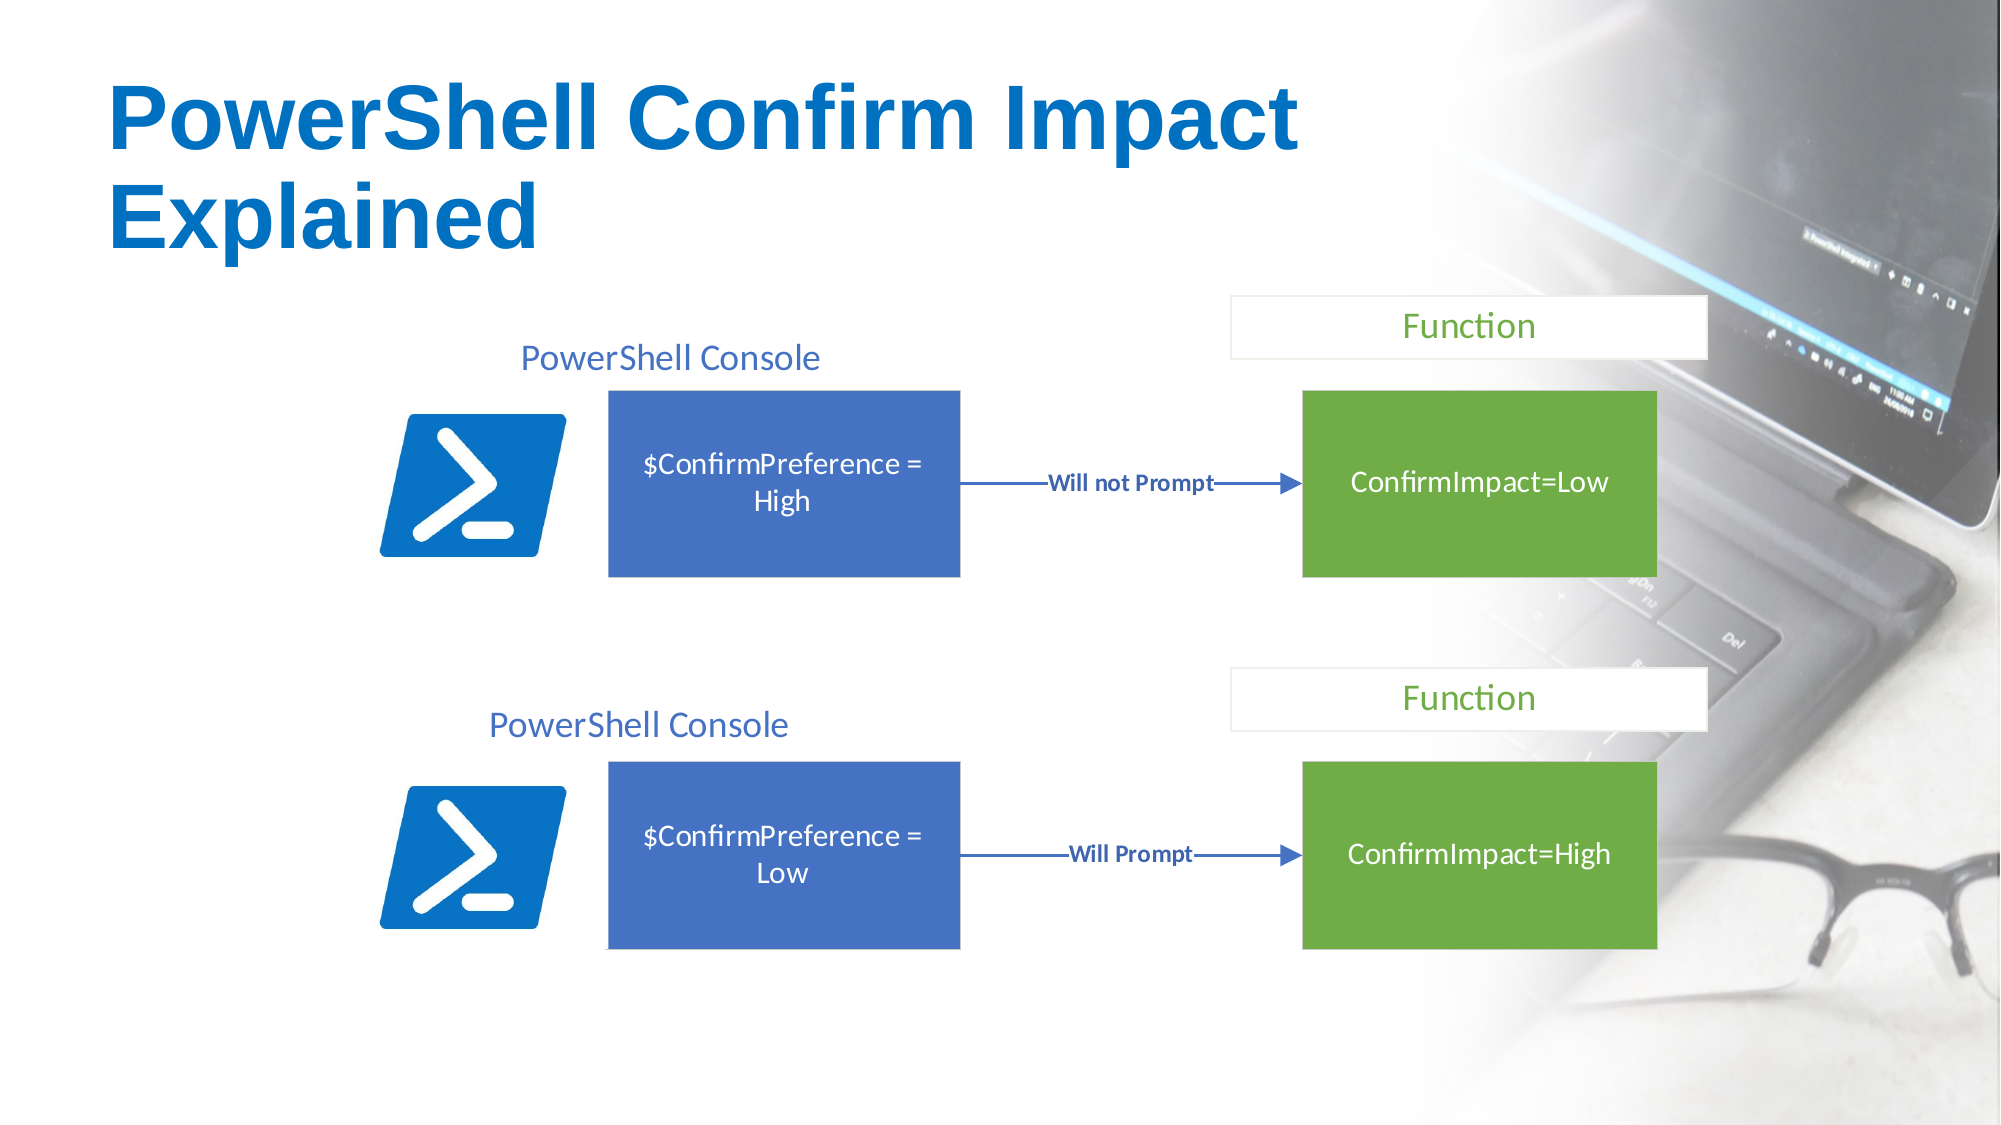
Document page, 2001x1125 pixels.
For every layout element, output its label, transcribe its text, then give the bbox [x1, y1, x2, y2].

picture [330, 0, 2000, 1125]
text_box PowerShell Confirm Impact Explained [92, 62, 381, 230]
text_box [92, 230, 381, 534]
